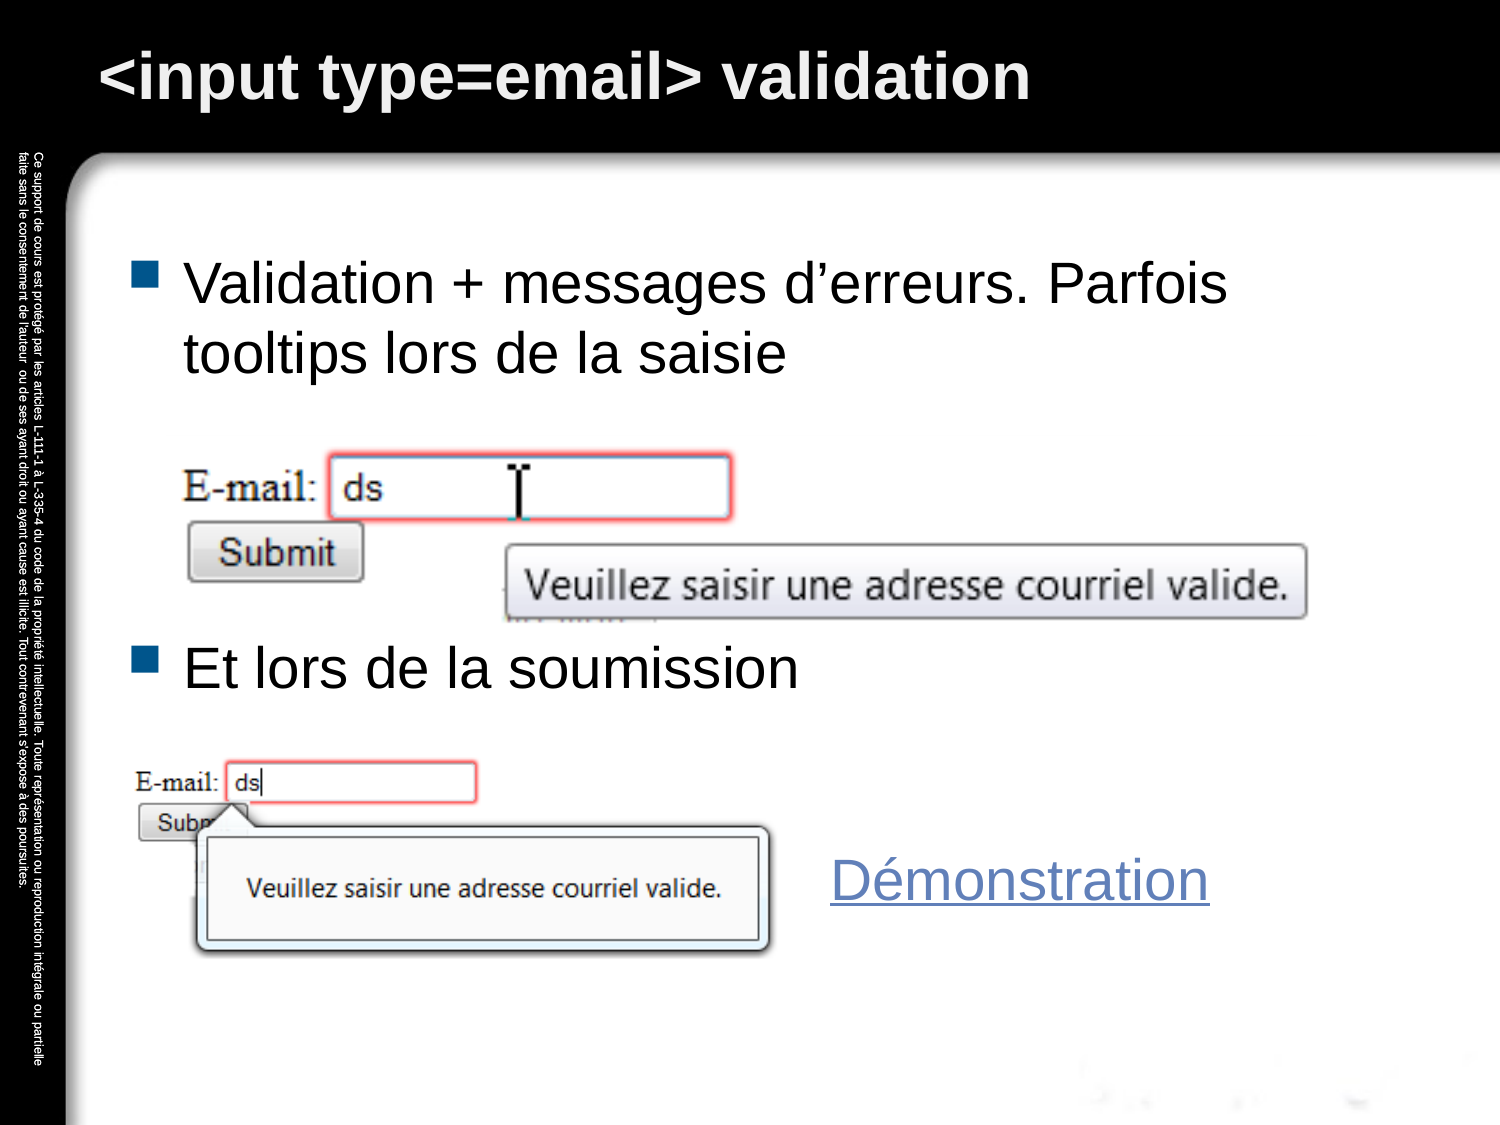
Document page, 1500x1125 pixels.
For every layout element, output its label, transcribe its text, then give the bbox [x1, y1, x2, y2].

text_box Démonstration [815, 834, 1418, 919]
title <input type=email> validation [83, 28, 1472, 117]
picture [0, 0, 1500, 1125]
list Validation + messages d’erreurs. Parfois tooltips lors de la saisie Et lors de la soumission [112, 237, 1426, 1013]
